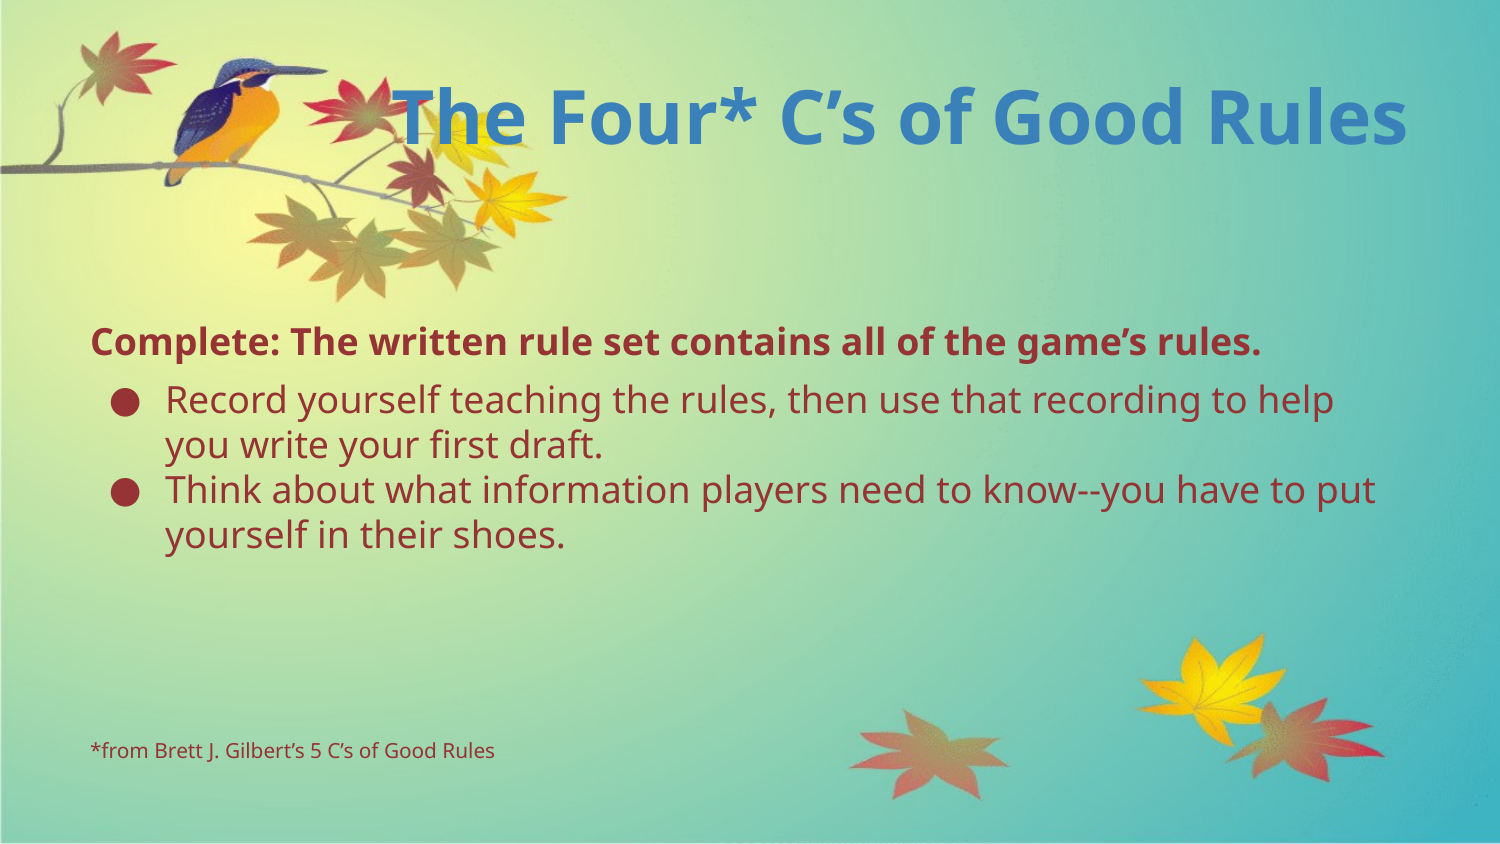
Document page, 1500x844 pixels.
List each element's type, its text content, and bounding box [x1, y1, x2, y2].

picture [0, 0, 1500, 844]
title The Four* C’s of Good Rules [75, 33, 1425, 175]
list Complete: The written rule set contains all of the game’s rules. Record yourself teaching the rules, then use that recording to help you write your first draft. Think about what information players need to know--you have to put yourself in their shoes. *from Brett J. Gilbert’s 5 C’s of Good Rules [75, 303, 1425, 803]
